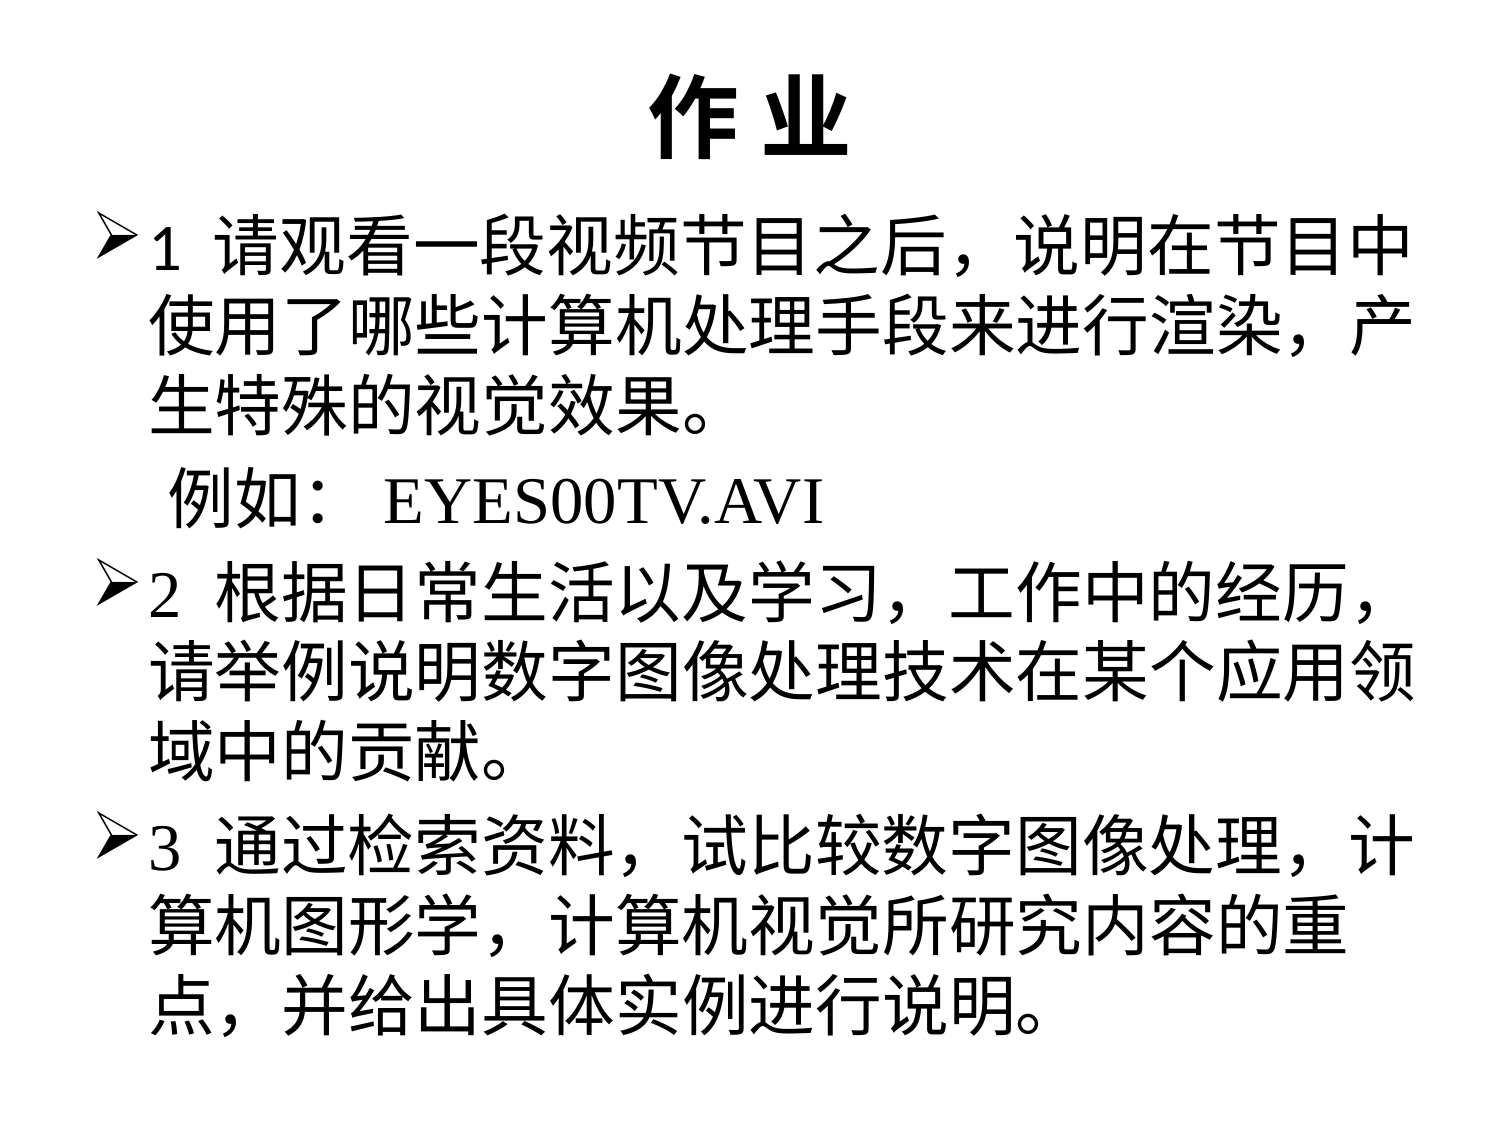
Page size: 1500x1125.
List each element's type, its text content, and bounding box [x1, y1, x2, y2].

list 1 请观看一段视频节目之后，说明在节目中使用了哪些计算机处理手段来进行渲染，产生特殊的视觉效果。 例如：EYES00TV.AVI 2 根据日常生活以及学习，工作中的经历，请举例说明数字图像处理技术在某个应用领域中的贡献。 3 通过检索资料，试比较数字图像处理，计算机图形学，计算机视觉所研究内容的重点，并给出具体实例进行说明。 [76, 196, 1459, 939]
title 作 业 [74, 20, 1426, 209]
